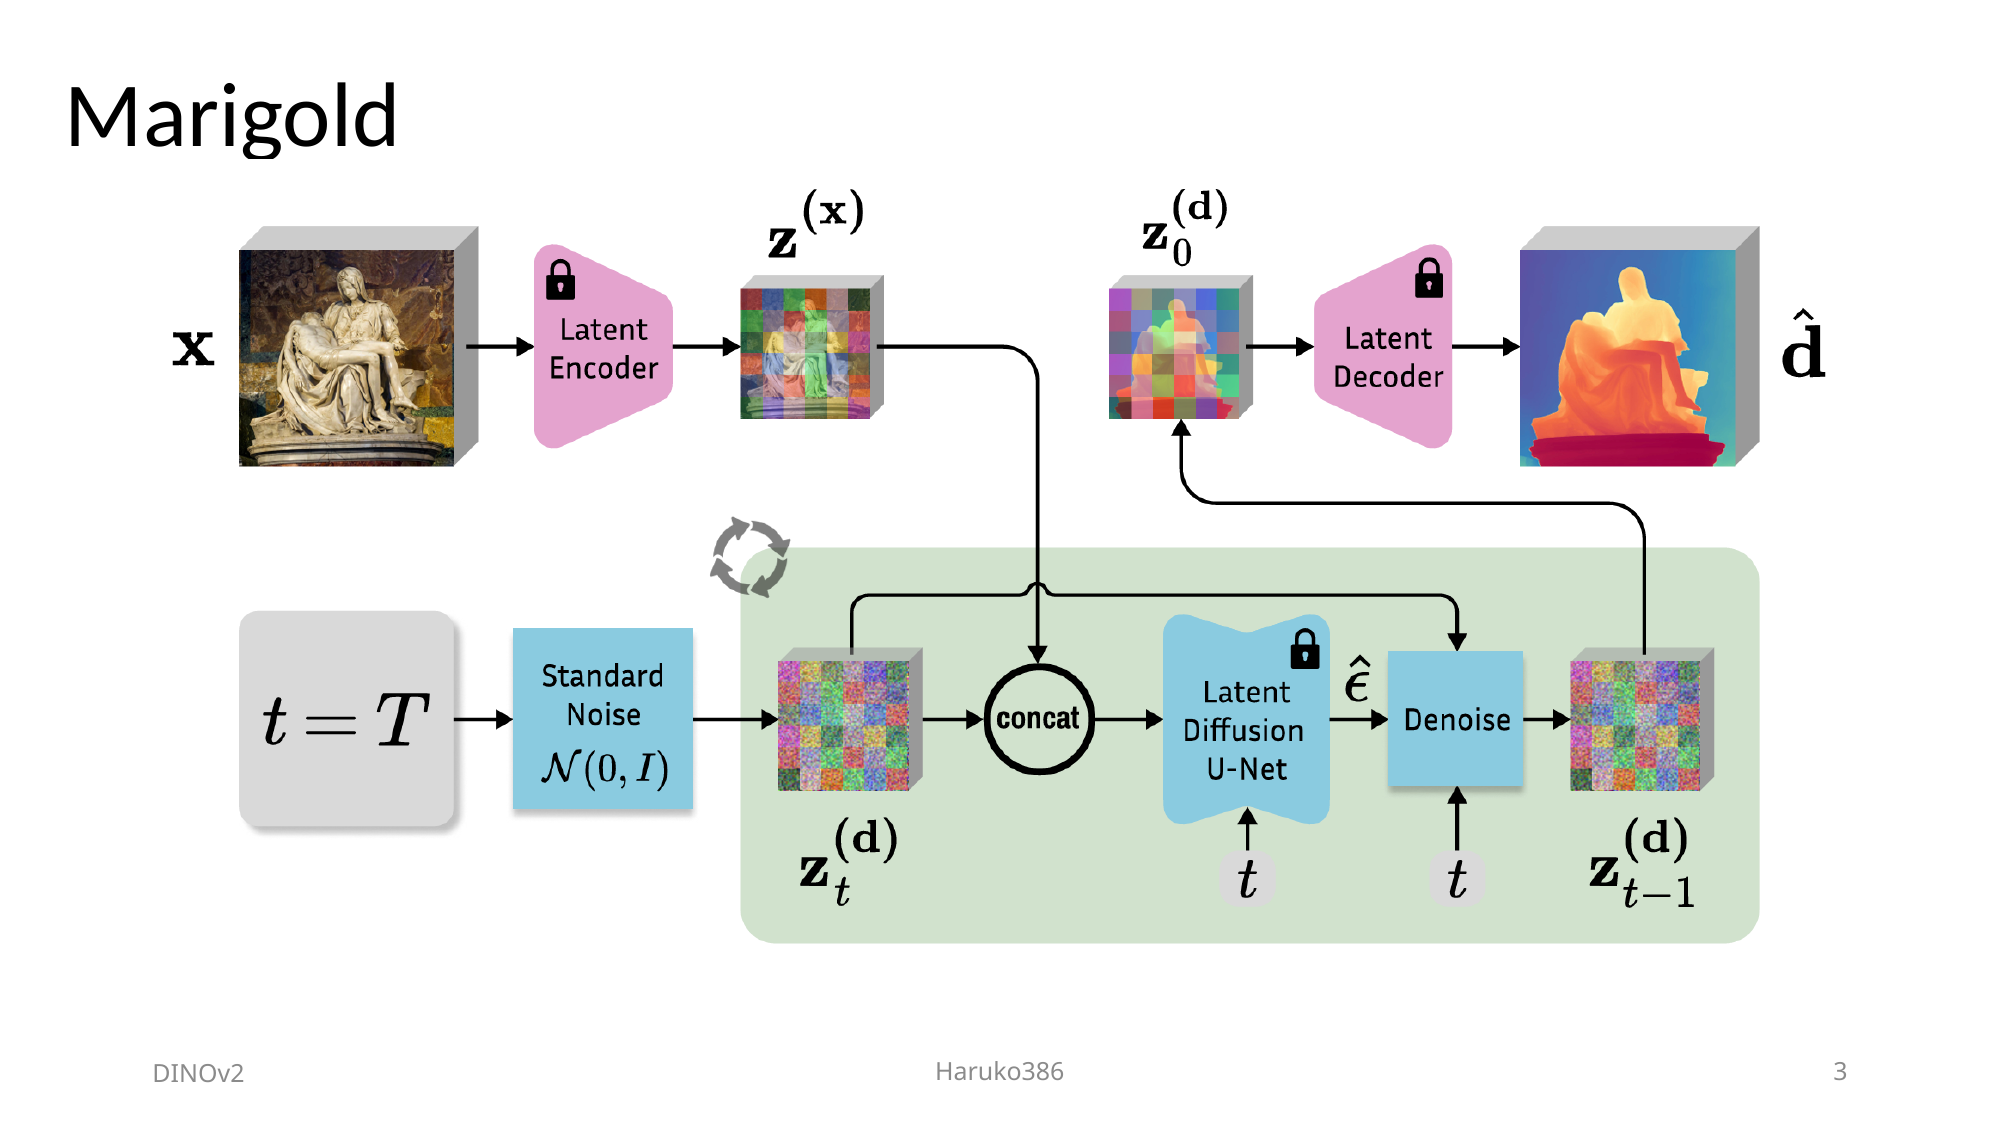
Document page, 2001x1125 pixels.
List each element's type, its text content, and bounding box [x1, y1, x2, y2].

slide_number 2 [1412, 1042, 1863, 1103]
footer Haruko386 [662, 1042, 1338, 1103]
picture [166, 159, 1833, 965]
title Marigold [50, 59, 1775, 165]
slide_number DINOv2 [137, 1042, 588, 1103]
